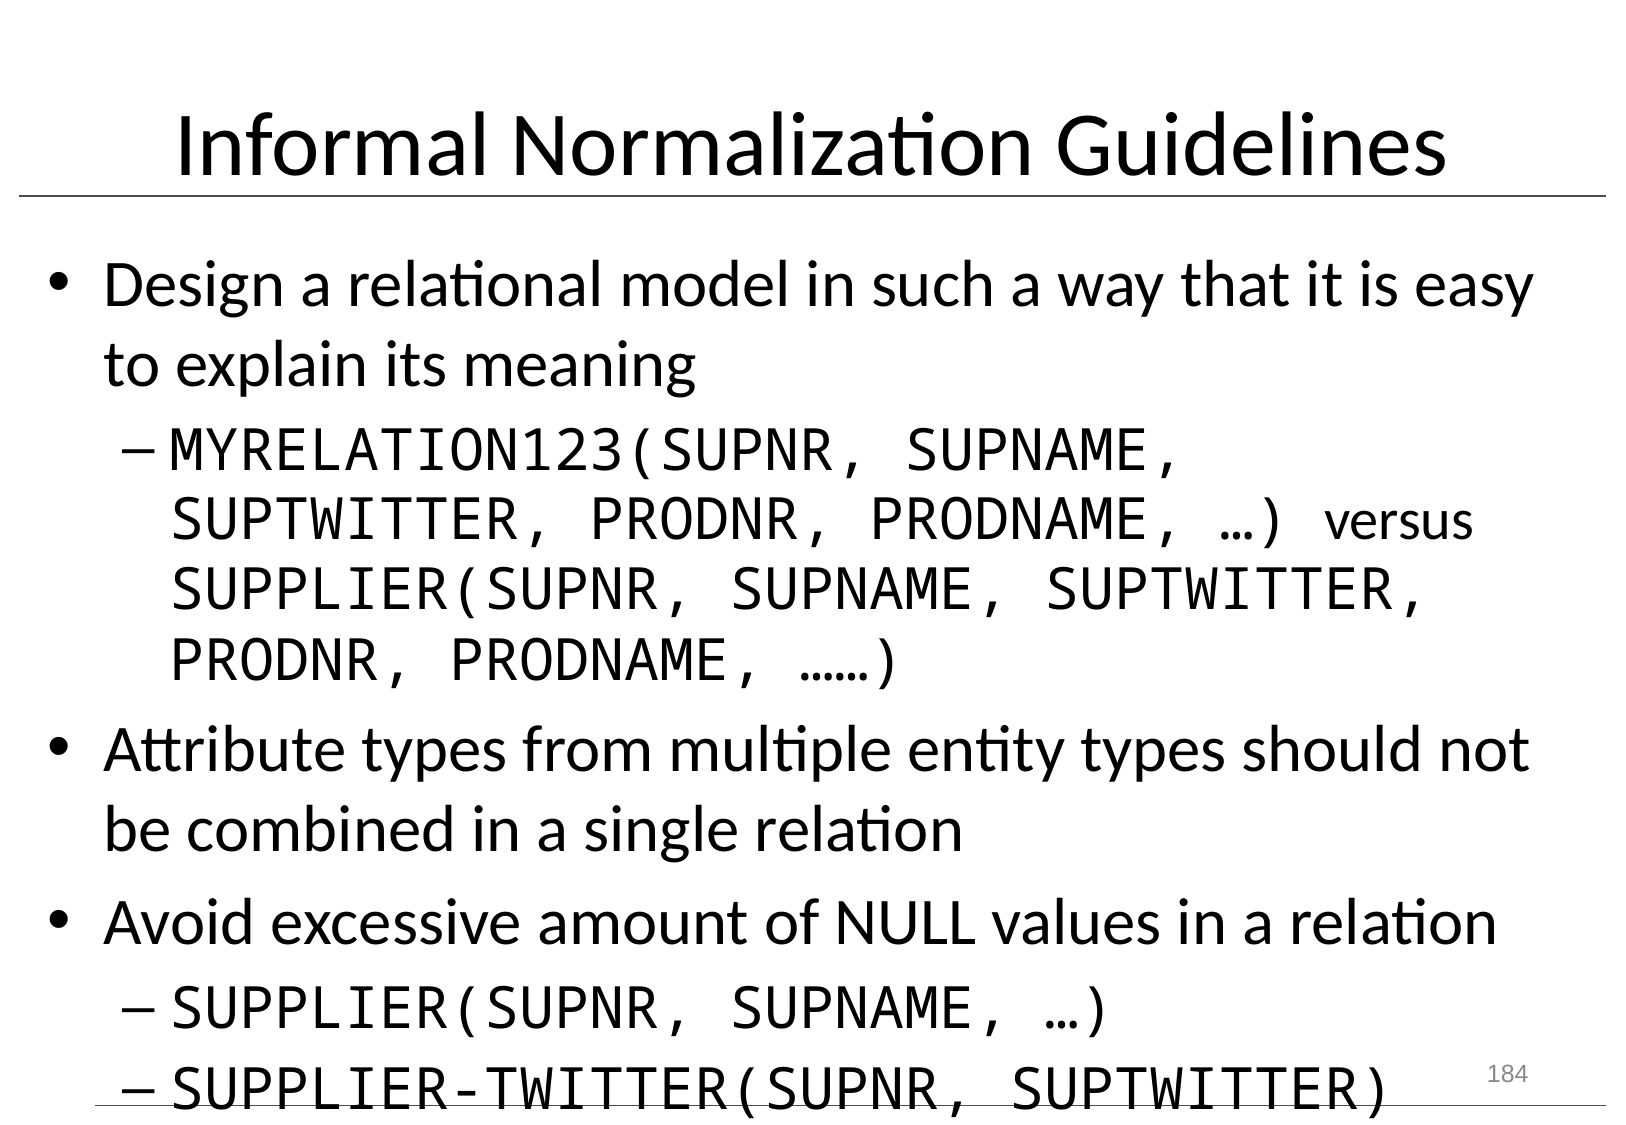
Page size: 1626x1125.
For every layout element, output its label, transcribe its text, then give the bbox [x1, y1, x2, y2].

list Design a relational model in such a way that it is easy to explain its meaning MYRELATION123(SUPNR, SUPNAME, SUPTWITTER, PRODNR, PRODNAME, …) versus SUPPLIER(SUPNR, SUPNAME, SUPTWITTER, PRODNR, PRODNAME, ……) Attribute types from multiple entity types should not be combined in a single relation Avoid excessive amount of NULL values in a relation SUPPLIER(SUPNR, SUPNAME, …) SUPPLIER-TWITTER(SUPNR, SUPTWITTER) [32, 232, 1593, 975]
slide_number 184 [1164, 1042, 1544, 1103]
title Informal Normalization Guidelines [81, 45, 1544, 232]
